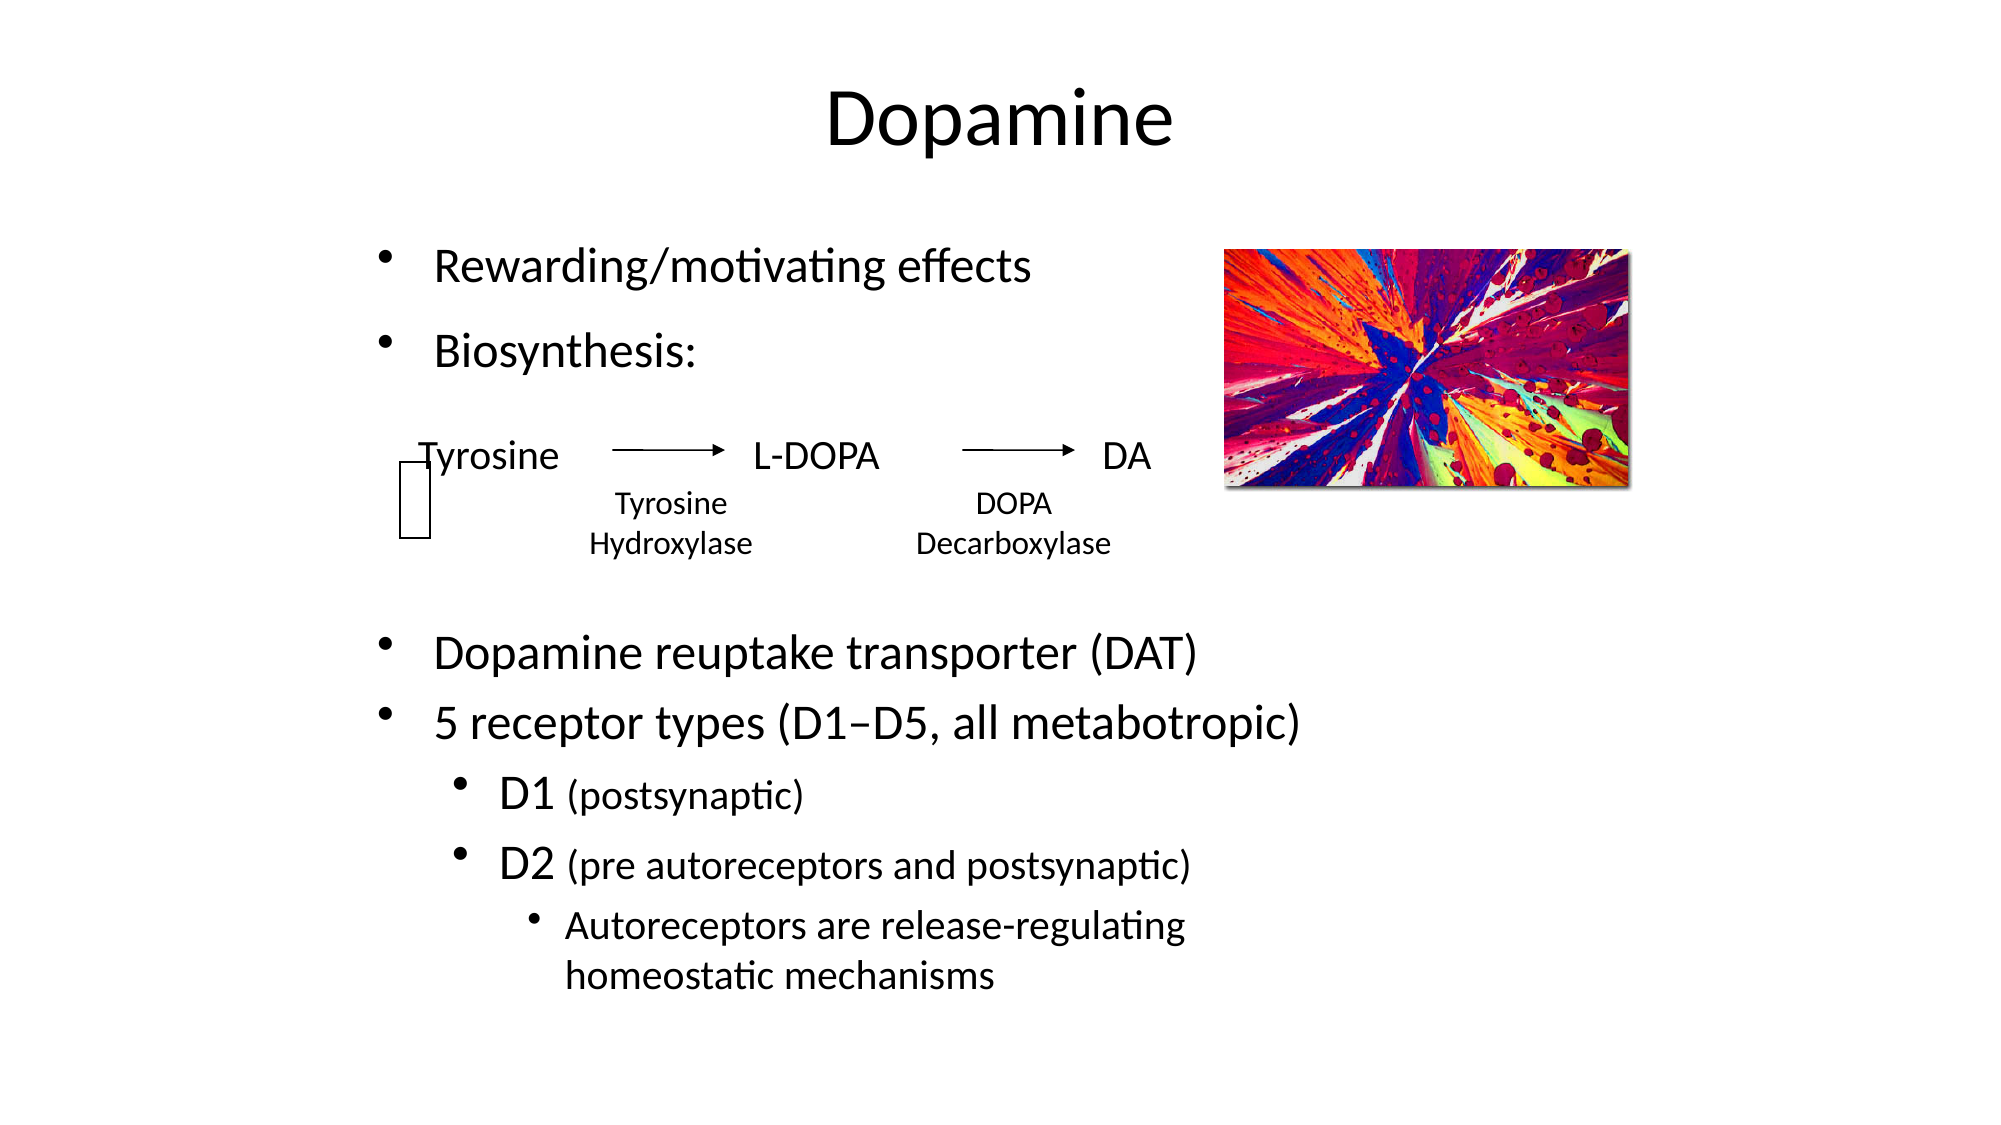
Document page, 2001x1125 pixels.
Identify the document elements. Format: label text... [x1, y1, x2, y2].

picture [1224, 249, 1633, 493]
list Rewarding/motivating effects Biosynthesis: [362, 224, 1319, 392]
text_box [399, 420, 1168, 570]
title Dopamine [150, 50, 1850, 175]
text_box Dopamine reuptake transporter (DAT) 5 receptor types (D1–D5, all metabotropic) D1 (postsynaptic) D2 (pre autoreceptors and postsynaptic) Autoreceptors are release-regulating homeostatic mechanisms [362, 612, 1319, 1006]
